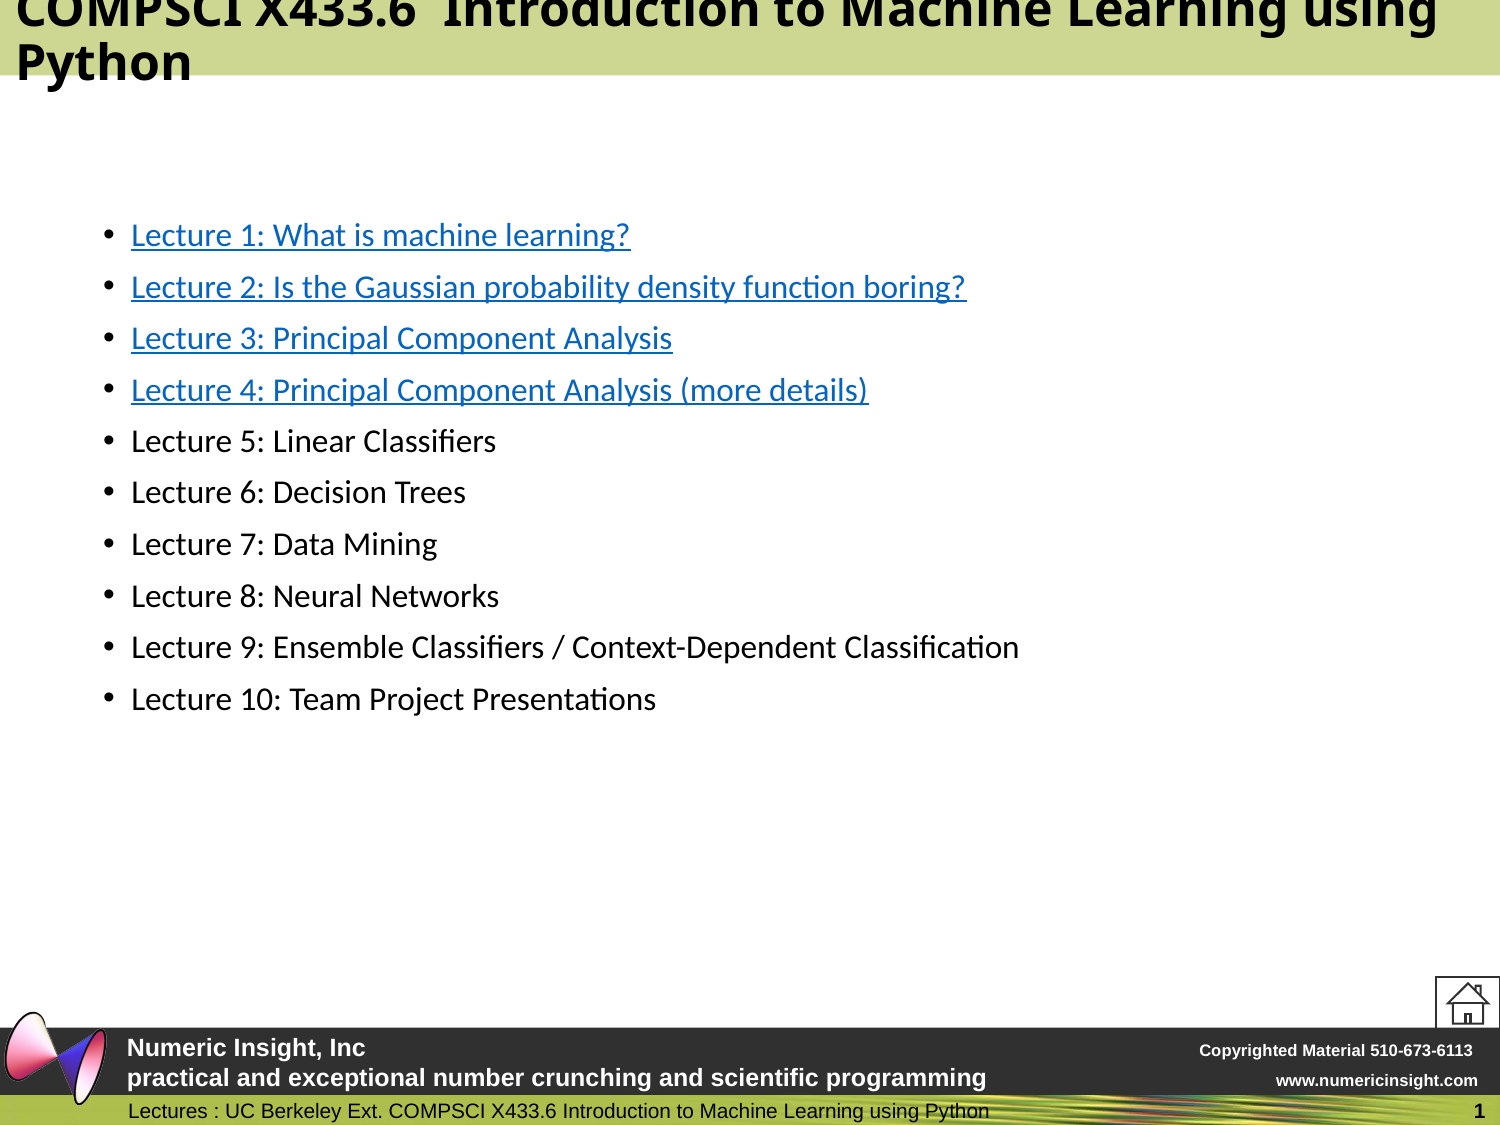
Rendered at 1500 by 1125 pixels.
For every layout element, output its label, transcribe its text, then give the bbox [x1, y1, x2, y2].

list Lecture 1: What is machine learning? Lecture 2: Is the Gaussian probability density function boring? Lecture 3: Principal Component Analysis Lecture 4: Principal Component Analysis (more details) Lecture 5: Linear Classifiers Lecture 6: Decision Trees Lecture 7: Data Mining Lecture 8: Neural Networks Lecture 9: Ensemble Classifiers / Context-Dependent Classification Lecture 10: Team Project Presentations [88, 210, 1382, 775]
picture [0, 1008, 1500, 1125]
title COMPSCI X433.6 Introduction to Machine Learning using Python [0, 0, 1500, 76]
